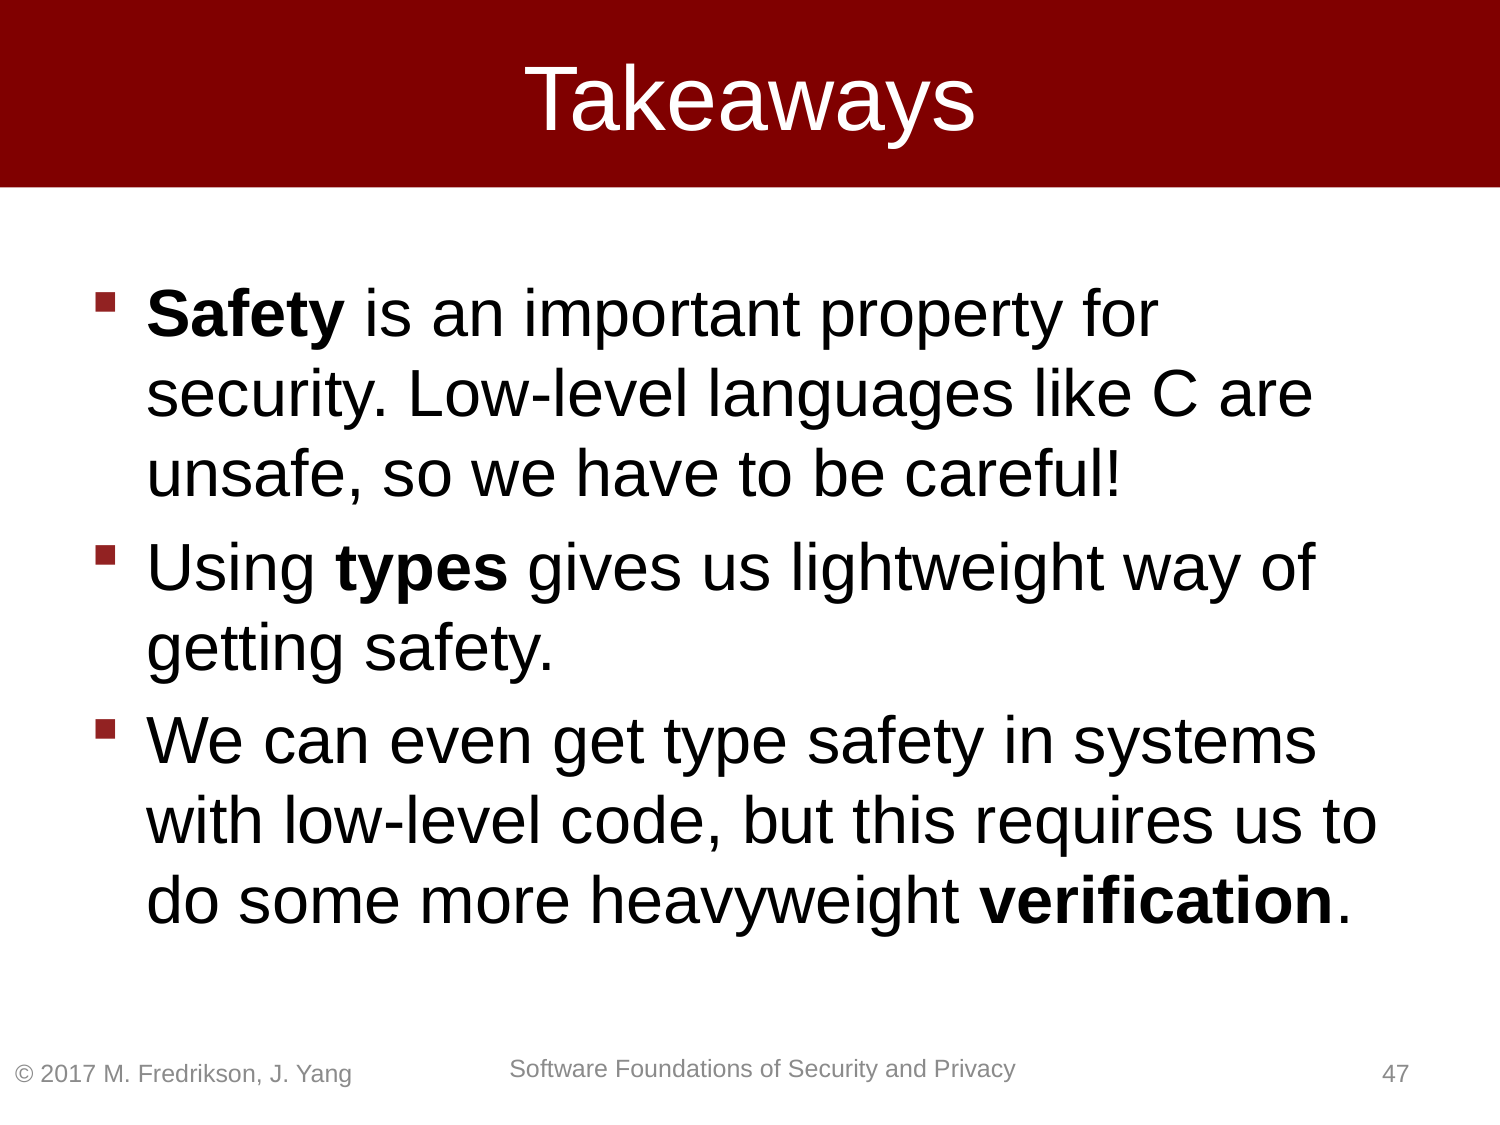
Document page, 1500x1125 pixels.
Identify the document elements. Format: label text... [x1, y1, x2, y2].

slide_number 46 [1074, 1042, 1425, 1103]
footer © 2017 M. Fredrikson, J. Yang [0, 1042, 475, 1103]
list Safety is an important property for security. Low-level languages like C are unsafe, so we have to be careful! Using types gives us lightweight way of getting safety. We can even get type safety in systems with low-level code, but this requires us to do some more heavyweight verification. [75, 262, 1425, 1005]
title Takeaways [0, 0, 1500, 188]
